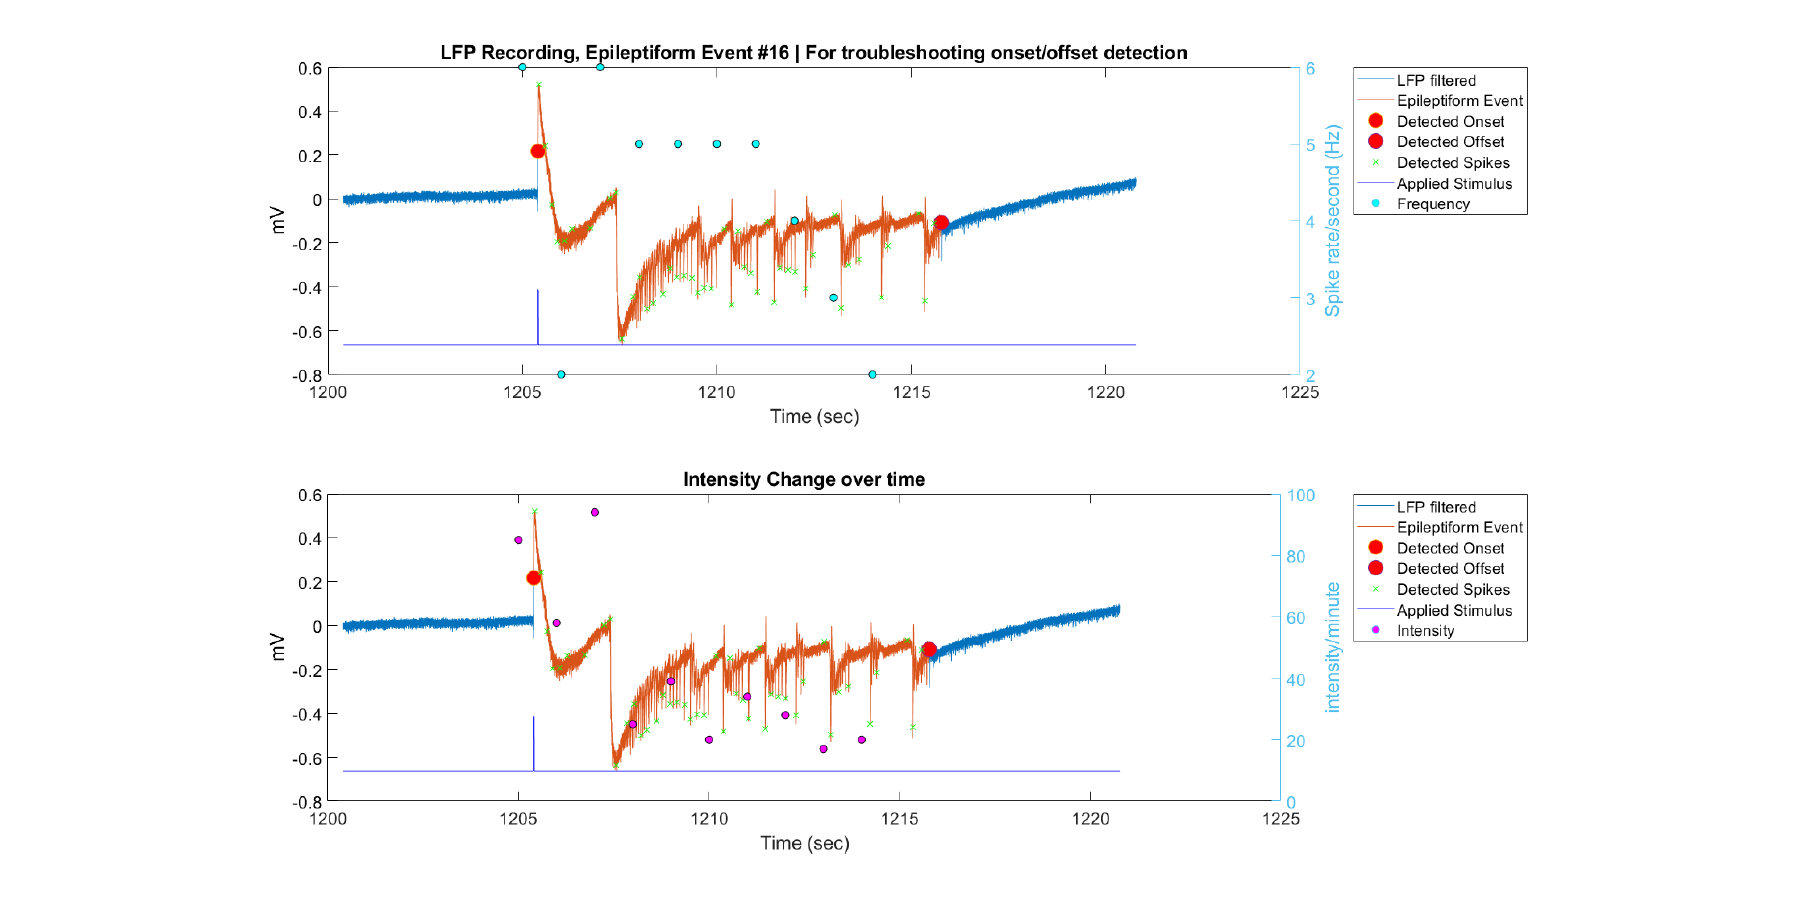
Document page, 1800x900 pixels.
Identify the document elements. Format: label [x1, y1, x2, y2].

picture [126, 0, 1674, 900]
